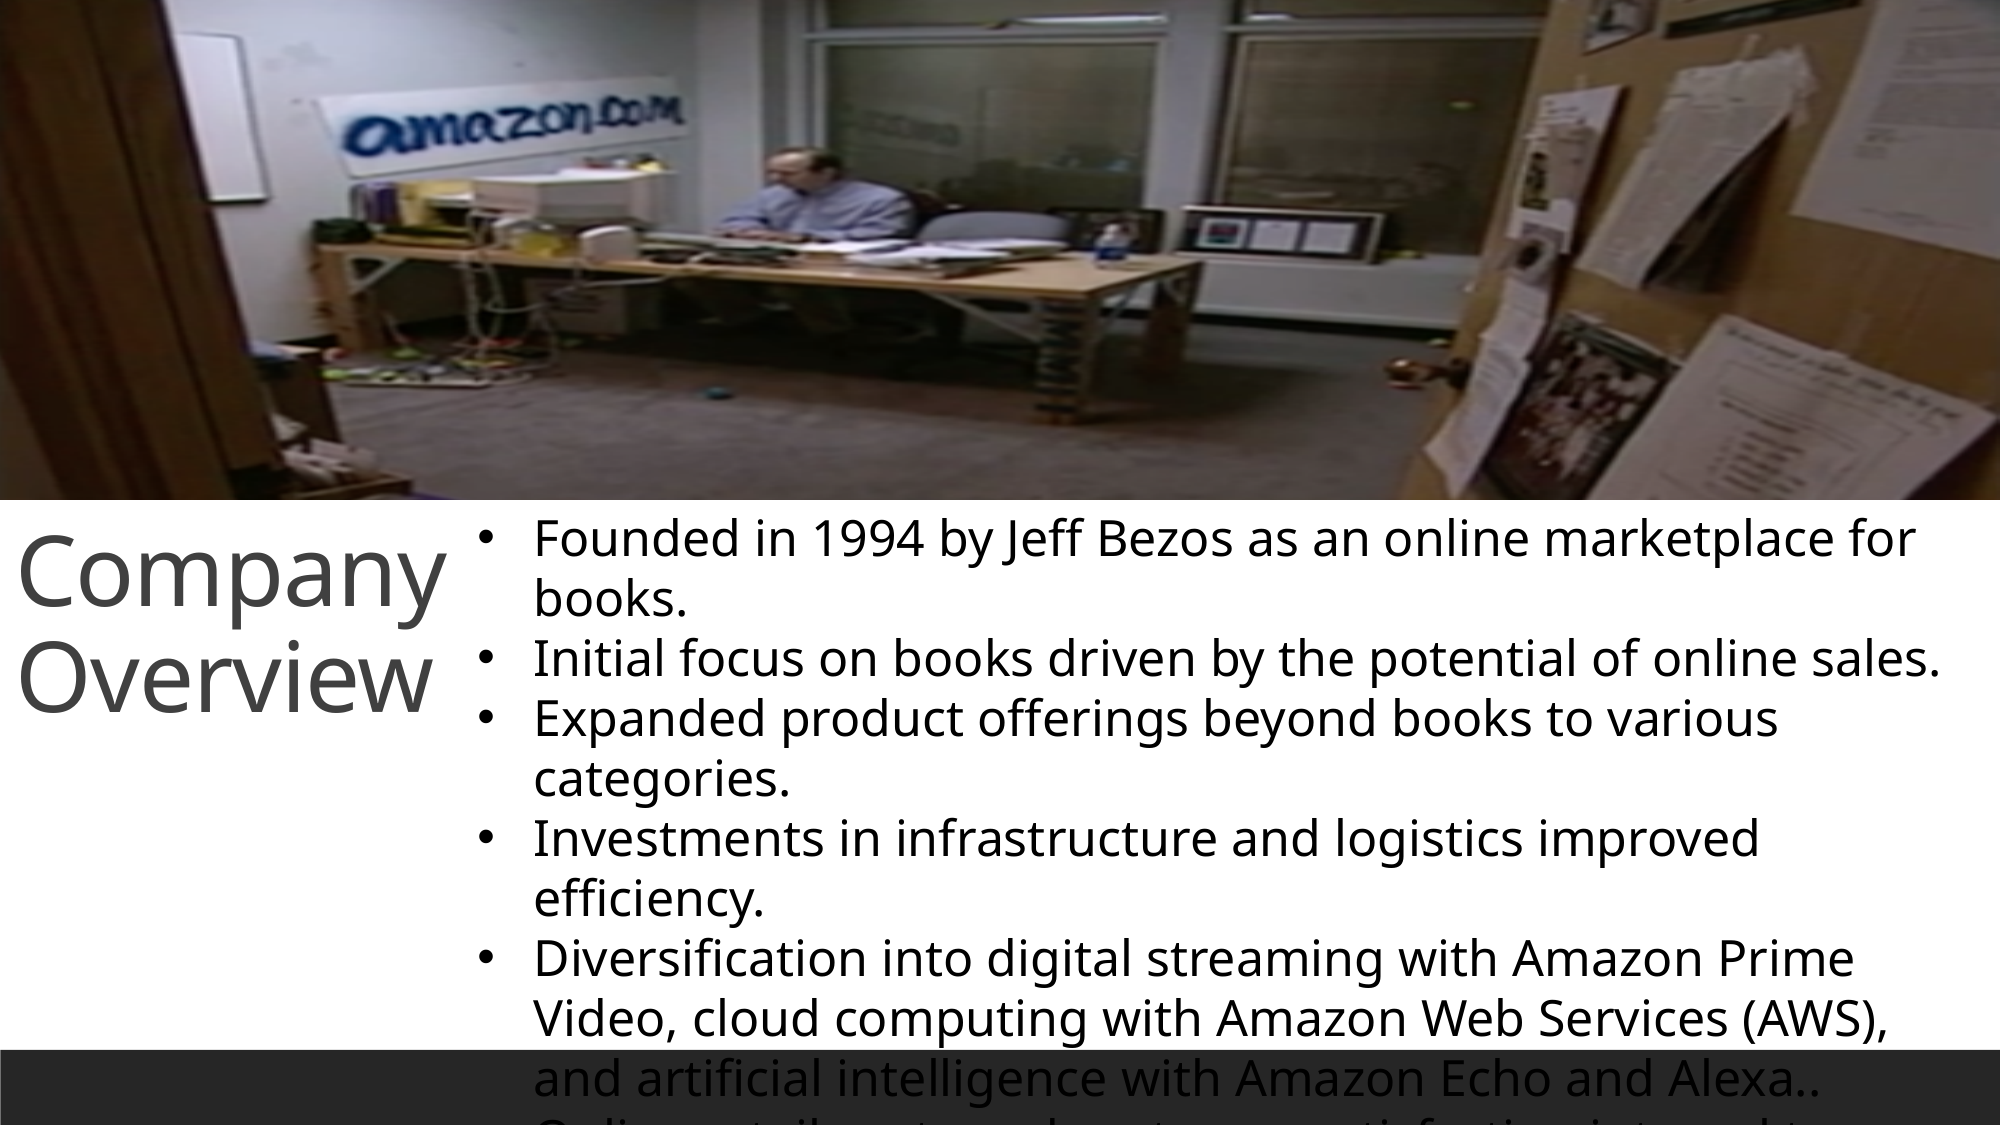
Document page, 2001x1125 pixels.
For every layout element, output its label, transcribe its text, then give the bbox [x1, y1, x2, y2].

title Company Overview [0, 508, 462, 742]
text_box Founded in 1994 by Jeff Bezos as an online marketplace for books. Initial focus on books driven by the potential of online sales. Expanded product offerings beyond books to various categories. Investments in infrastructure and logistics improved efficiency. Diversification into digital streaming with Amazon Prime Video, cloud computing with Amazon Web Services (AWS), and artificial intelligence with Amazon Echo and Alexa.. Online retail roots and customer satisfaction integral to growth. [462, 510, 2000, 1125]
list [0, 0, 2000, 500]
